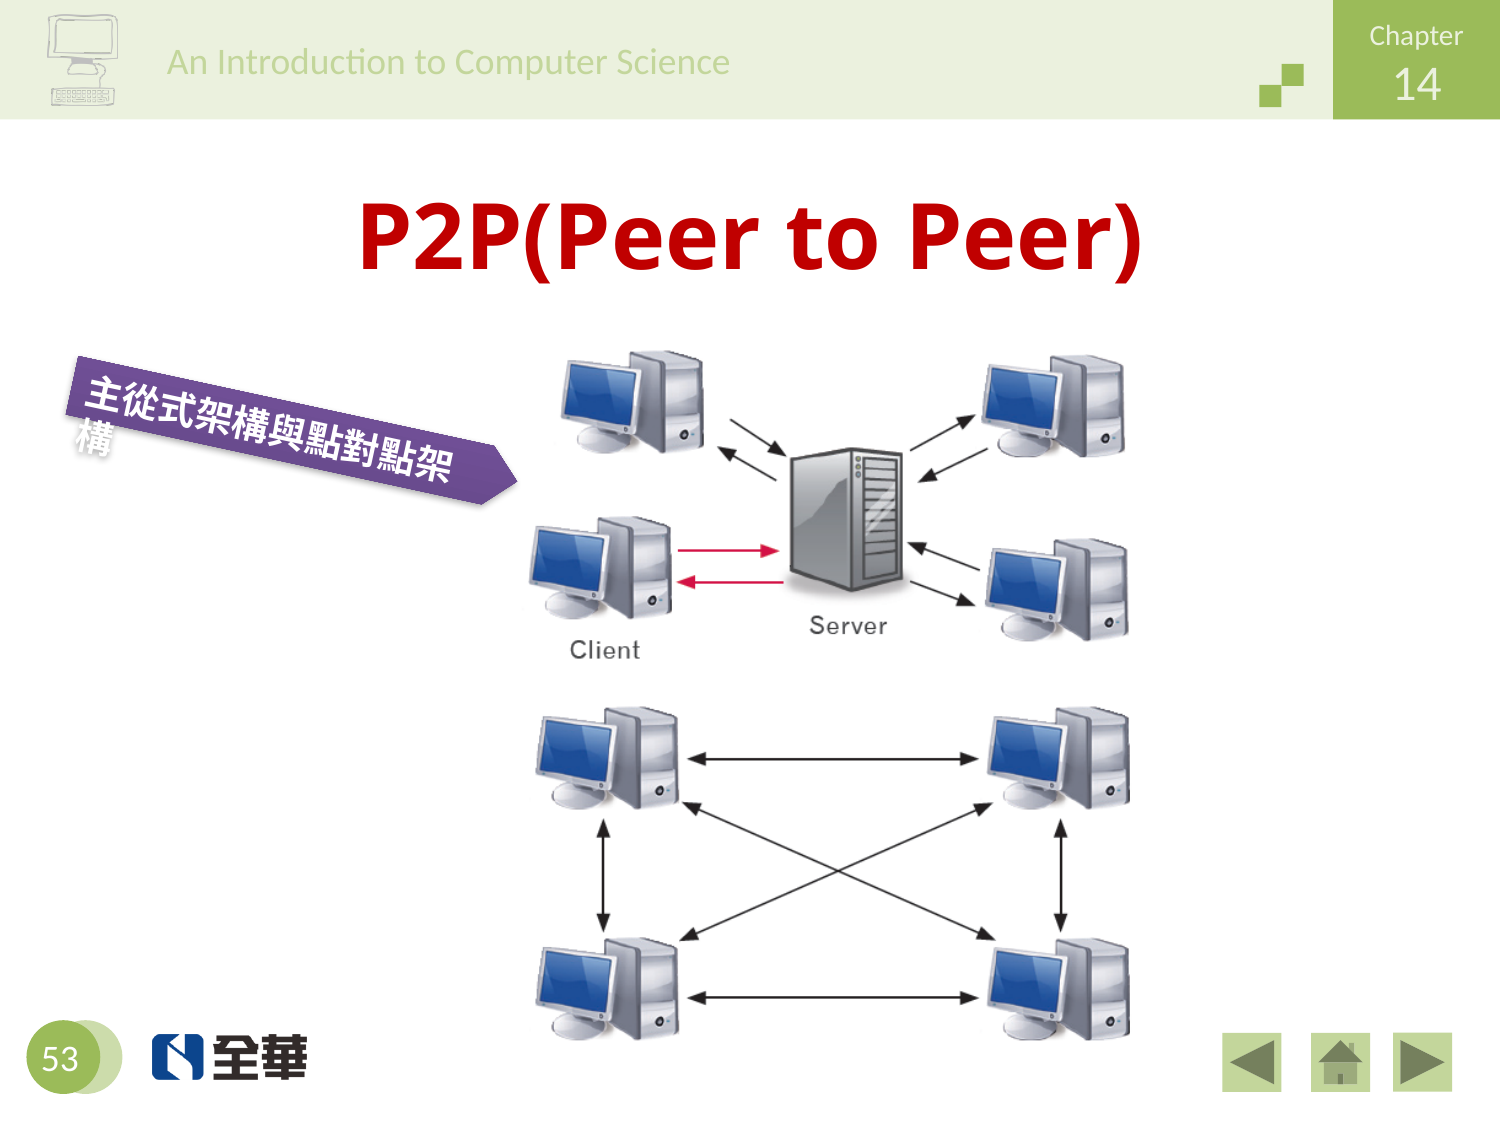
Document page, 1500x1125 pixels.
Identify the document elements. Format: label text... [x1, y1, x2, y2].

picture [152, 1034, 307, 1080]
text_box 主從式架構與點對點架構 [65, 356, 478, 504]
picture [47, 14, 118, 106]
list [483, 325, 1157, 1054]
title P2P(Peer to Peer) [75, 138, 1425, 327]
